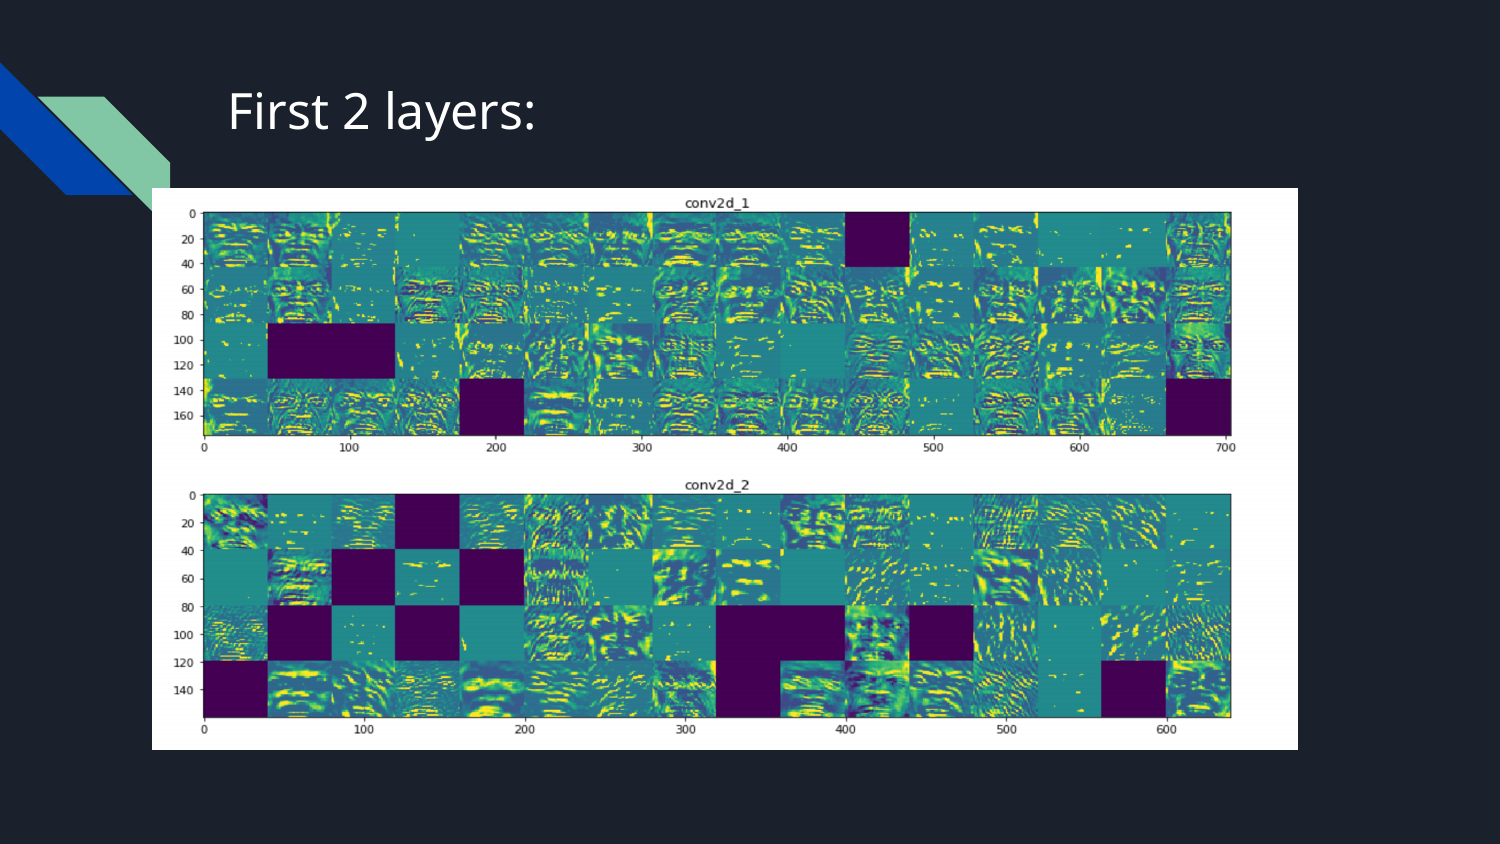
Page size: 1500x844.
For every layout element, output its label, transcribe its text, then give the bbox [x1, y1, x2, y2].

picture [152, 188, 1298, 750]
title First 2 layers: [212, 64, 1368, 215]
